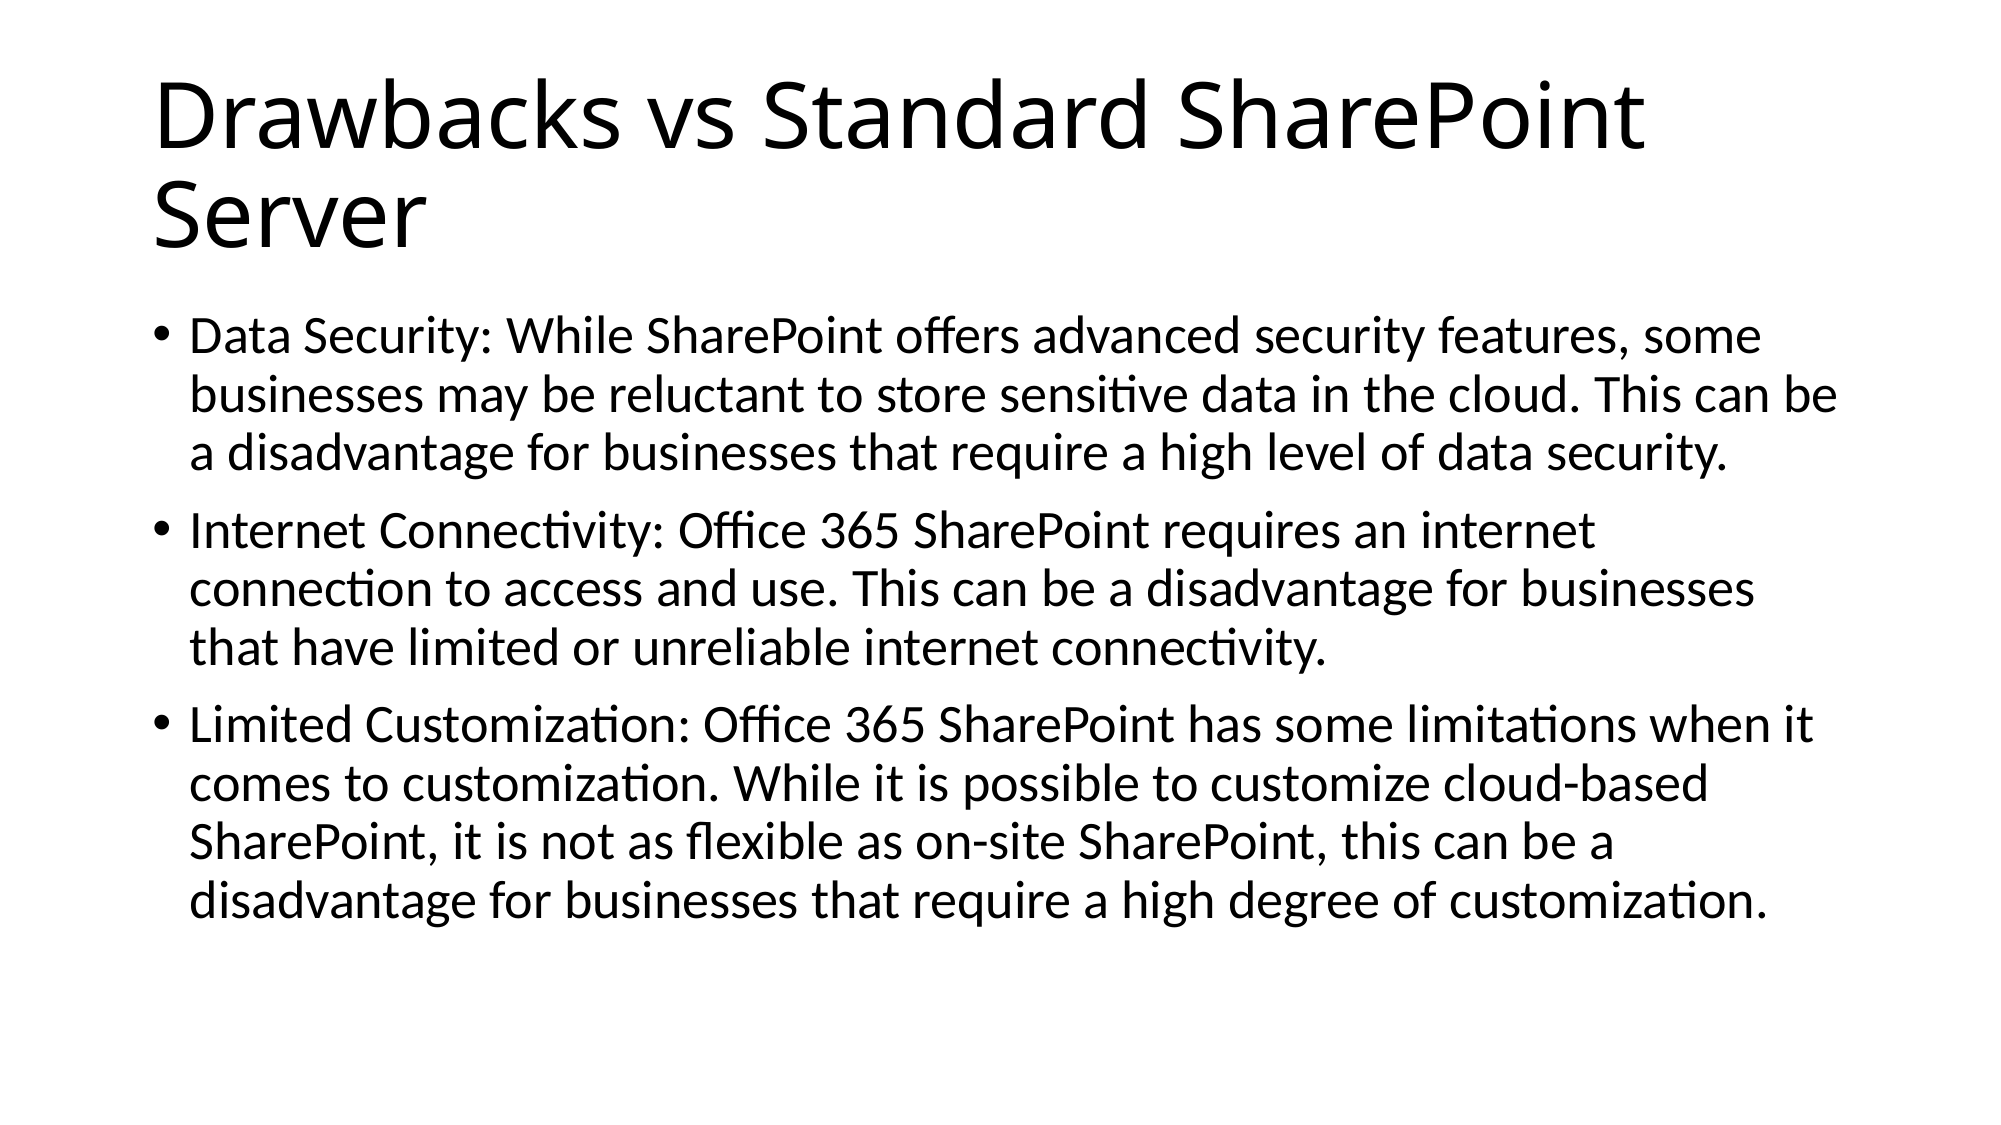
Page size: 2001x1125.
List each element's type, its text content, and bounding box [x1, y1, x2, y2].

list Data Security: While SharePoint offers advanced security features, some businesses may be reluctant to store sensitive data in the cloud. This can be a disadvantage for businesses that require a high level of data security. Internet Connectivity: Office 365 SharePoint requires an internet connection to access and use. This can be a disadvantage for businesses that have limited or unreliable internet connectivity. Limited Customization: Office 365 SharePoint has some limitations when it comes to customization. While it is possible to customize cloud-based SharePoint, it is not as flexible as on-site SharePoint, this can be a disadvantage for businesses that require a high degree of customization. [137, 299, 1863, 1014]
title Drawbacks vs Standard SharePoint Server [137, 59, 1863, 278]
